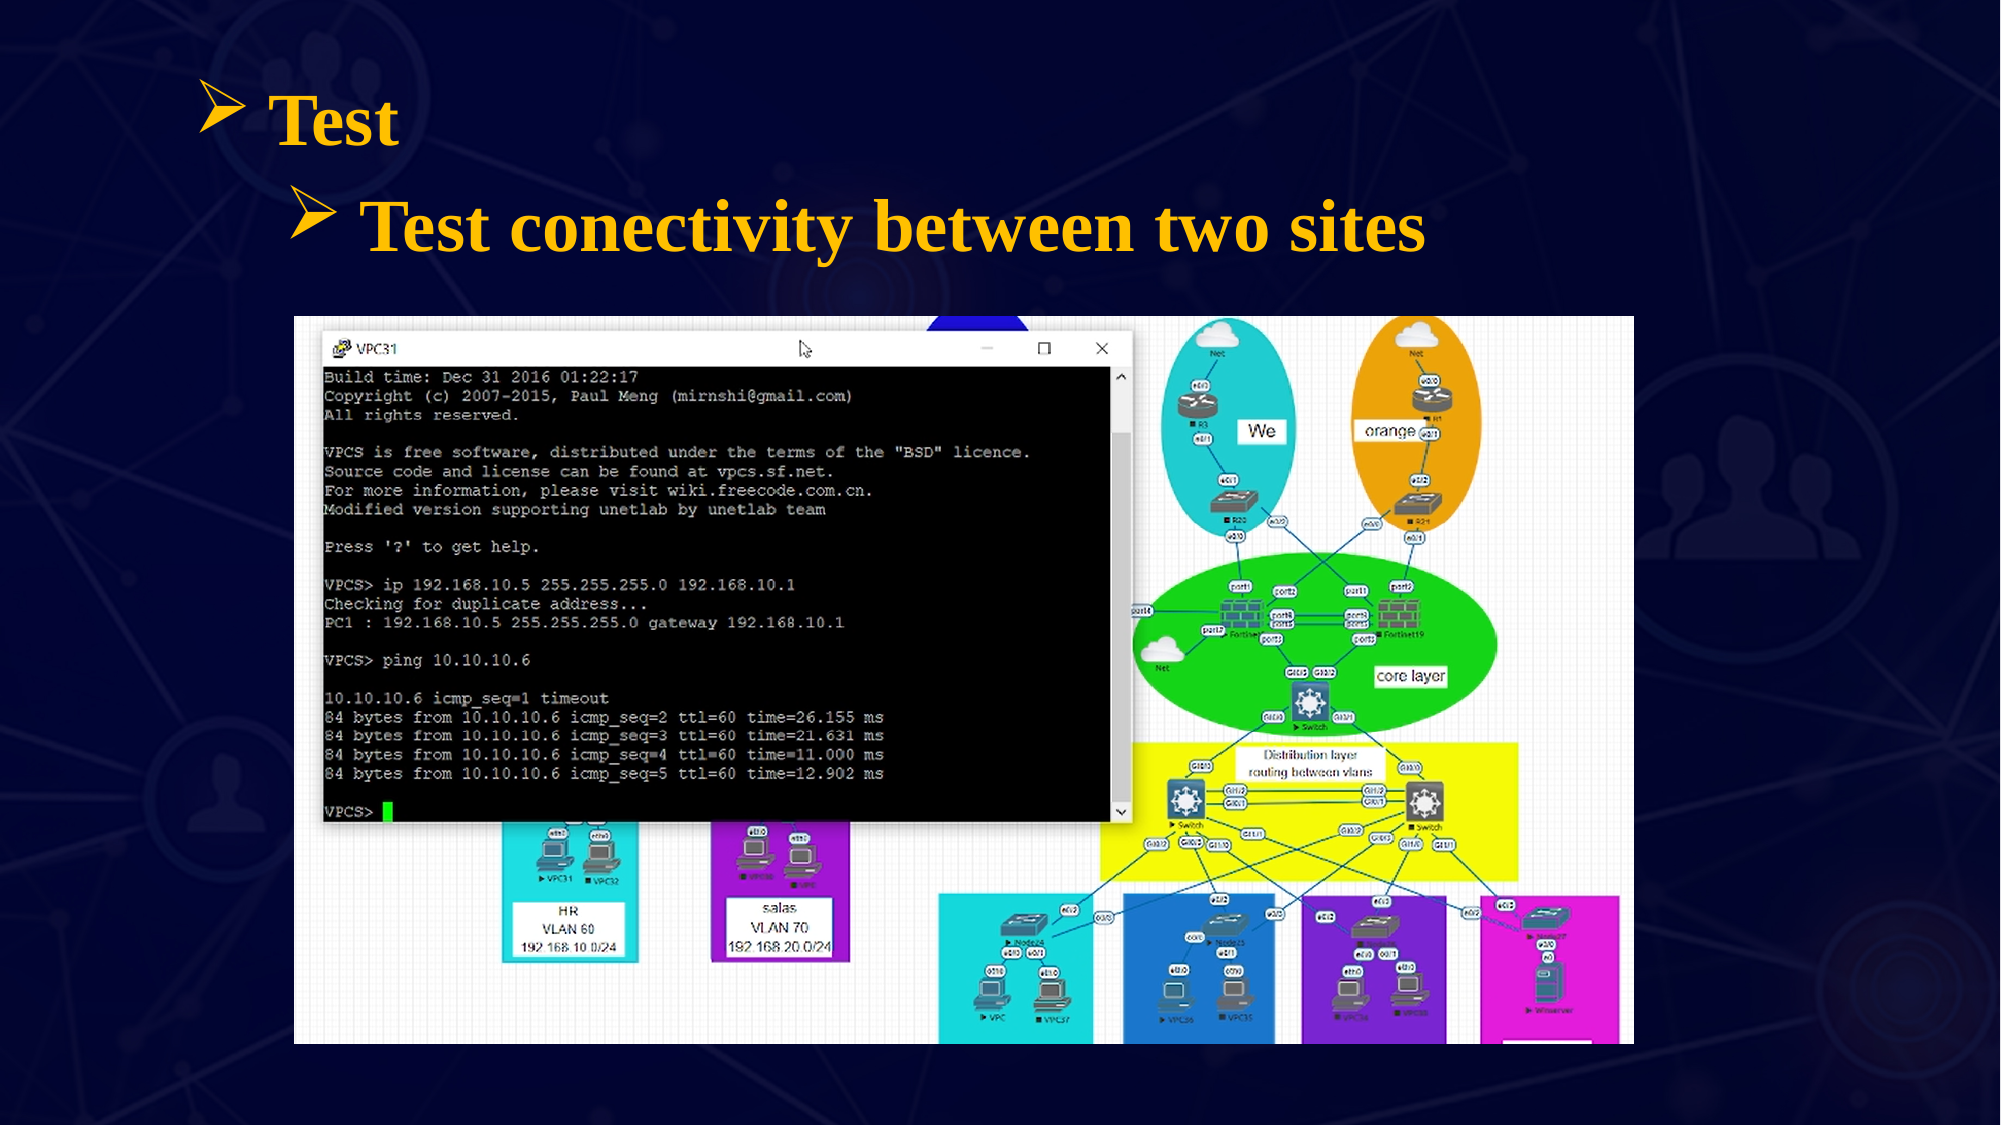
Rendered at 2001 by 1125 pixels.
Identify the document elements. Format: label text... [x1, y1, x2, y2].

text_box Test [60, 63, 552, 169]
picture [0, 0, 2001, 1125]
text_box Test conectivity between two sites [200, 169, 1512, 275]
